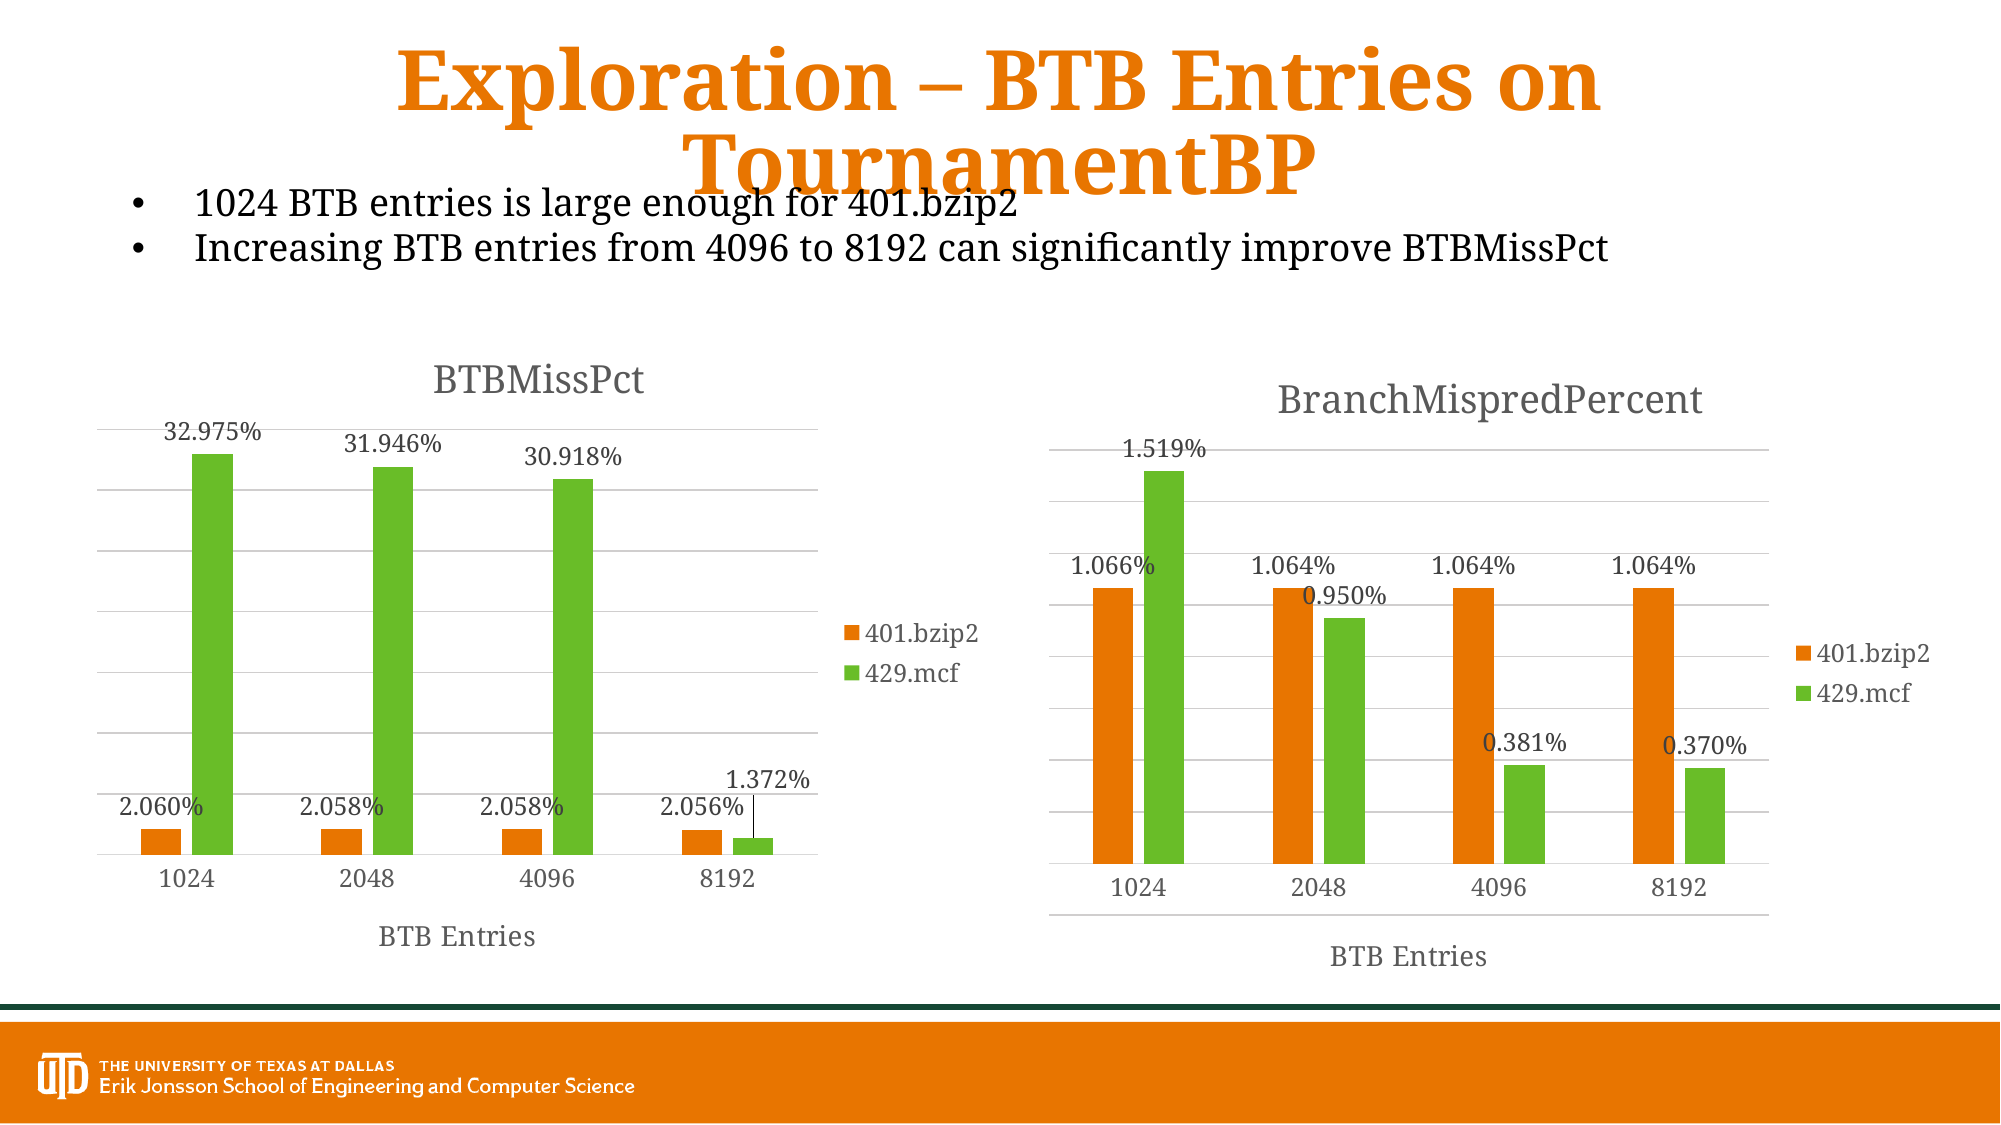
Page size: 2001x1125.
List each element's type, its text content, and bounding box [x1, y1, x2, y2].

chart [1029, 338, 1952, 1008]
text_box 1024 BTB entries is large enough for 401.bzip2 Increasing BTB entries from 4096 to 8192 can significantly improve BTBMissPct [103, 179, 1611, 270]
title Exploration – BTB Entries on TournamentBP [150, 51, 1850, 202]
chart [78, 318, 1001, 988]
picture [15, 1025, 648, 1125]
